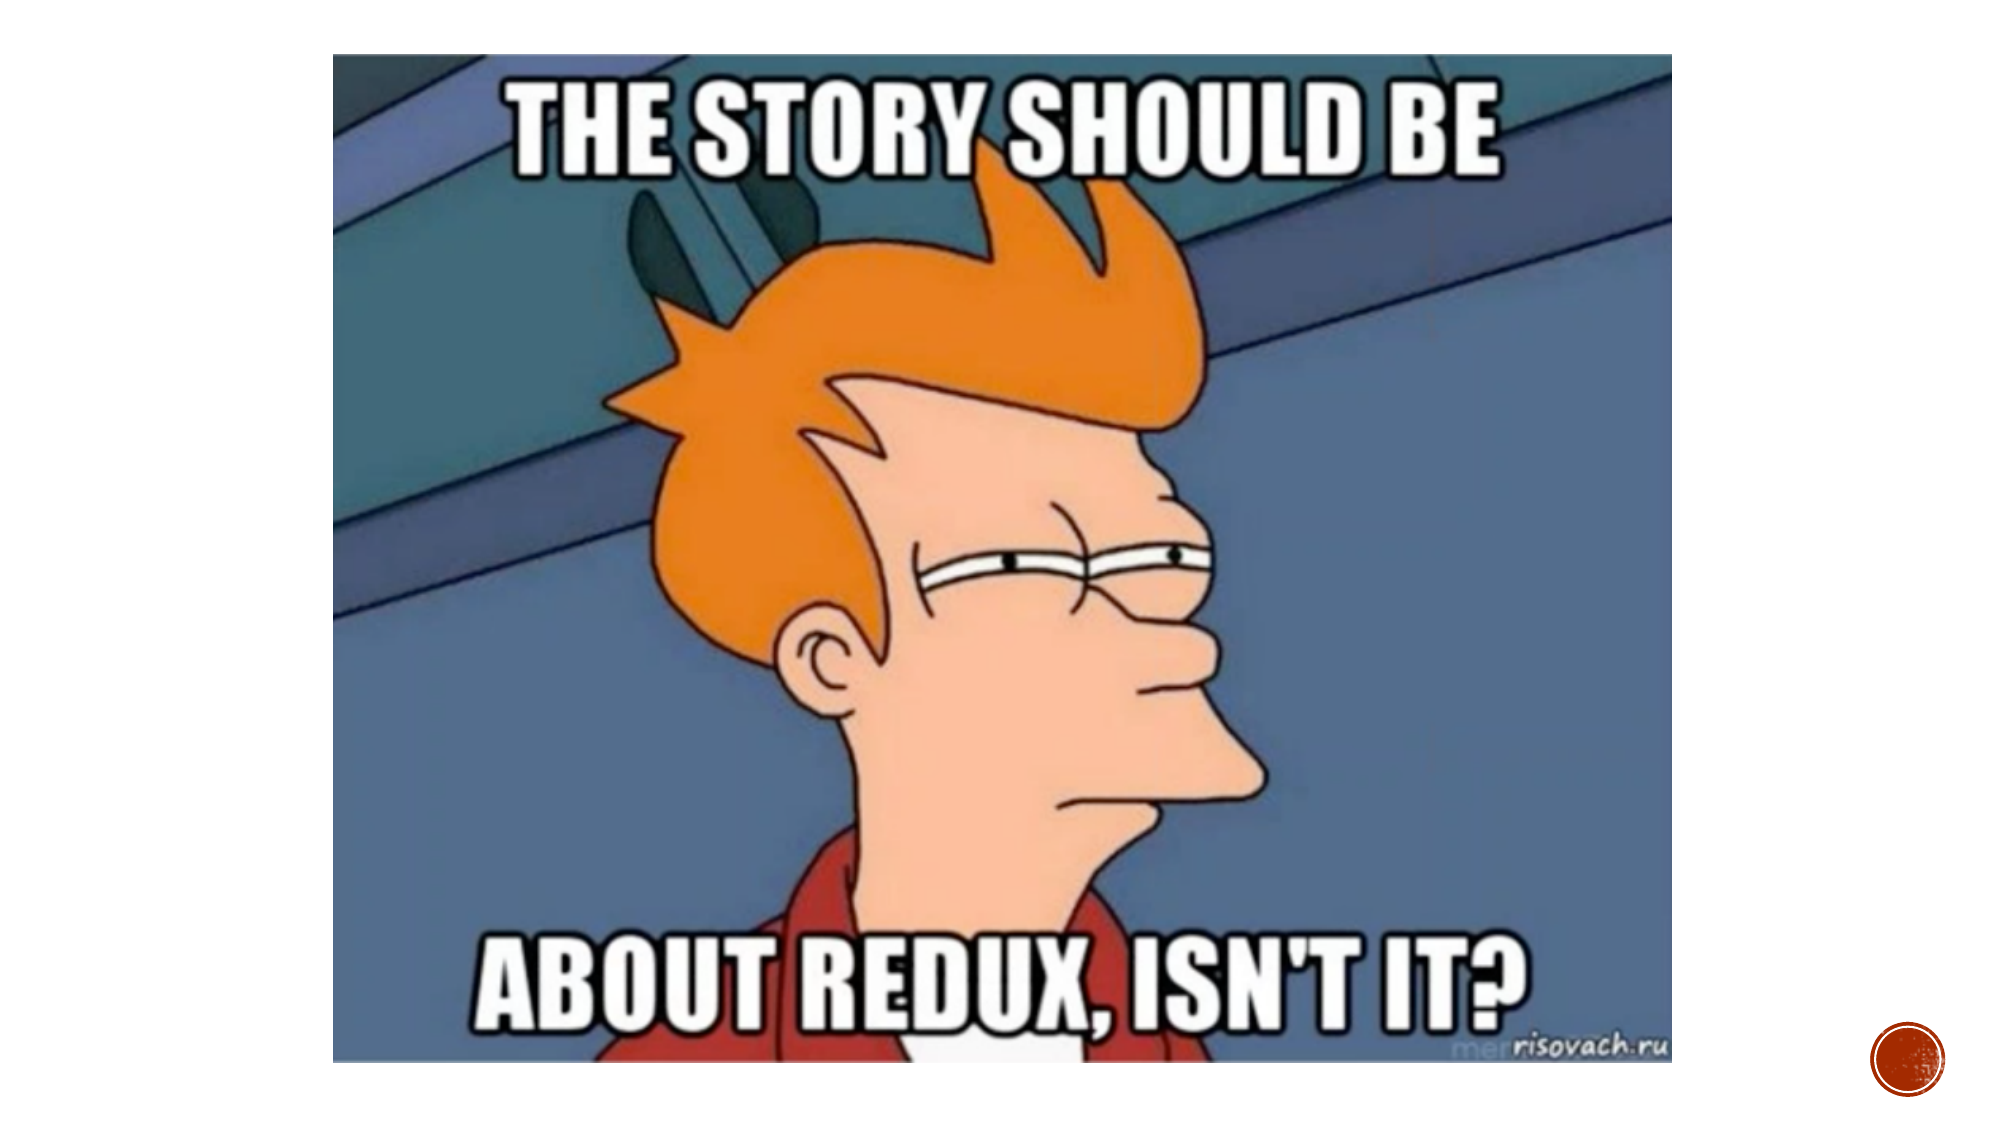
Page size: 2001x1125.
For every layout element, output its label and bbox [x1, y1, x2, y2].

picture [333, 54, 1672, 1064]
picture [1870, 1021, 1946, 1097]
